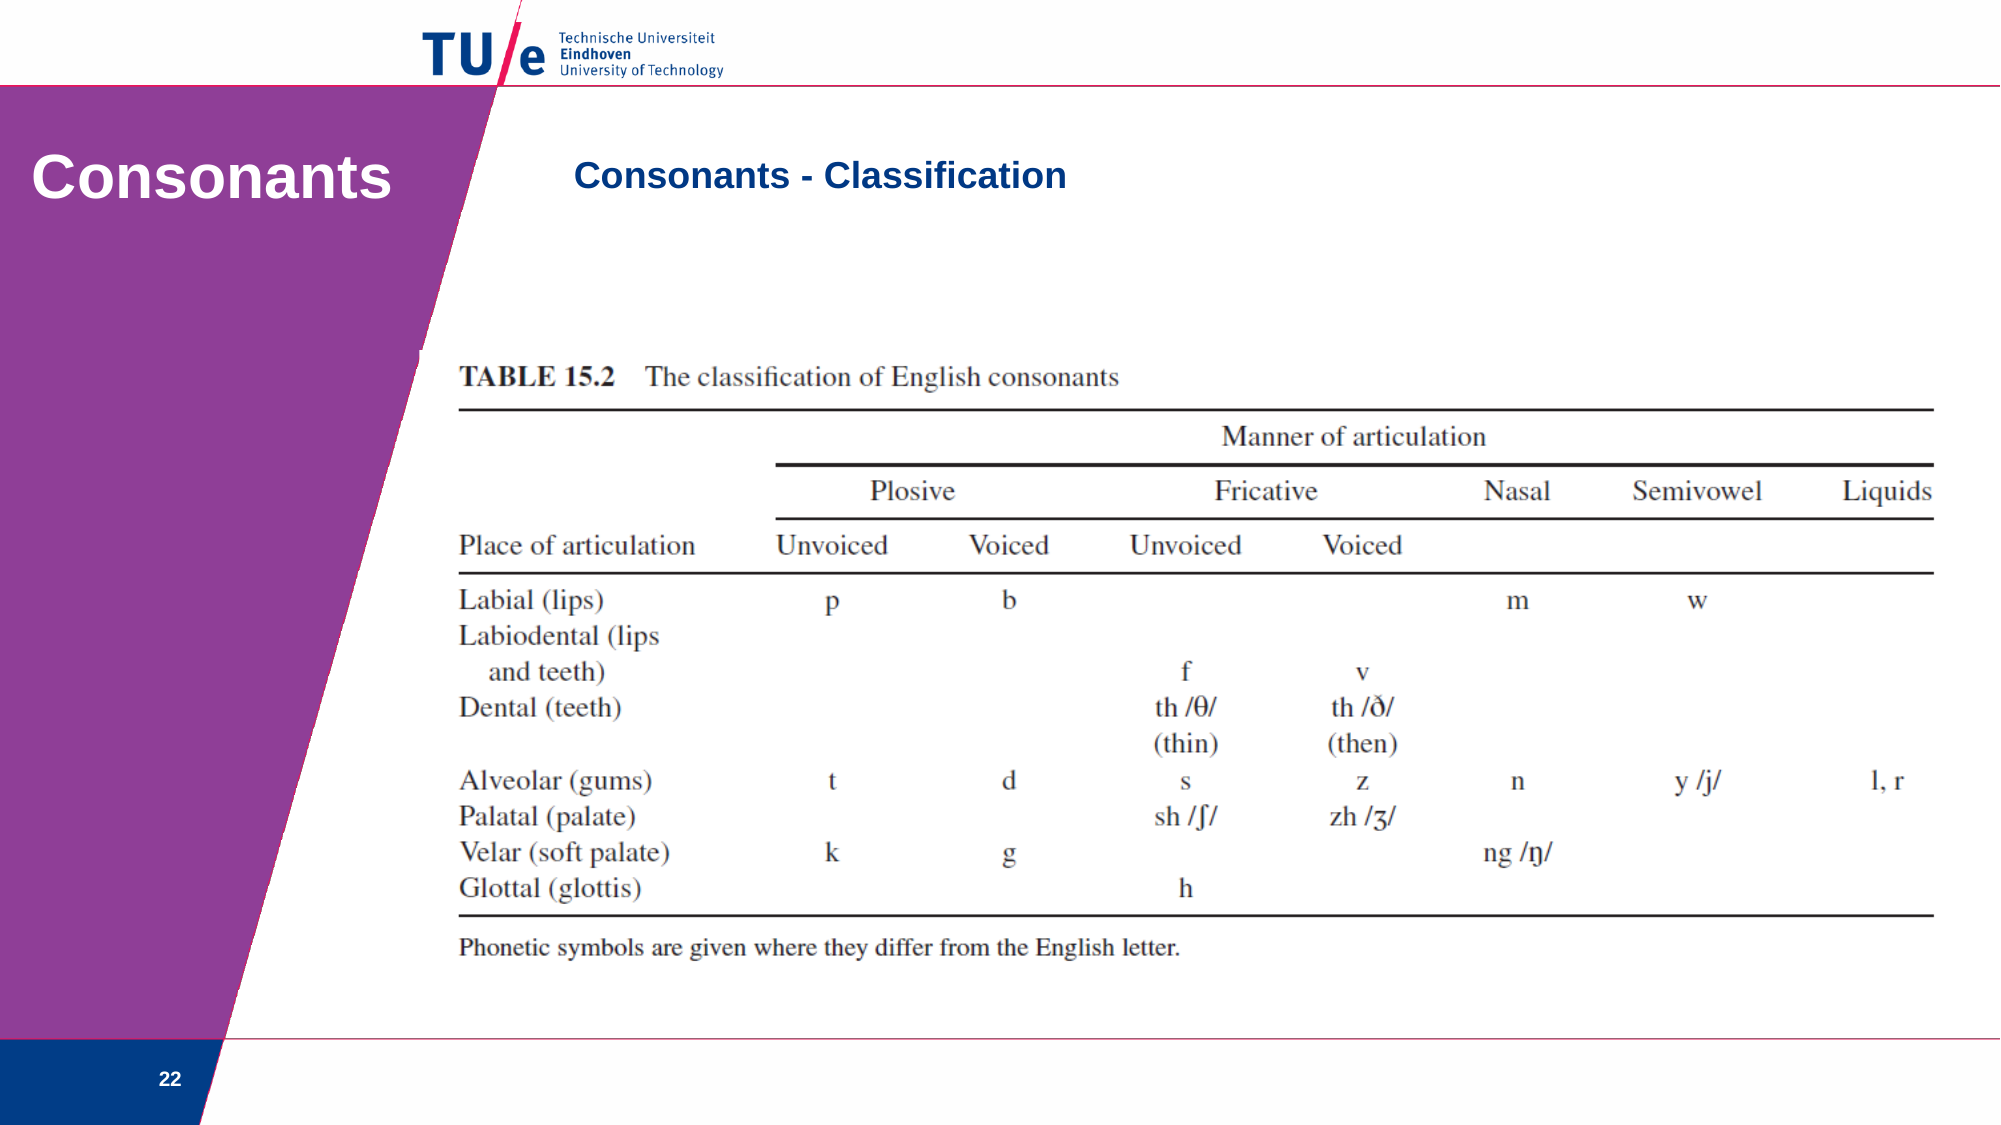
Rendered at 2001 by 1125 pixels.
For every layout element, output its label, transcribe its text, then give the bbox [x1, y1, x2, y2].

text_box Consonants - Classification [556, 143, 1094, 204]
text_box [564, 120, 1865, 296]
picture [0, 0, 2000, 1125]
slide_number 22 [152, 1065, 189, 1125]
title Consonants [29, 120, 458, 311]
